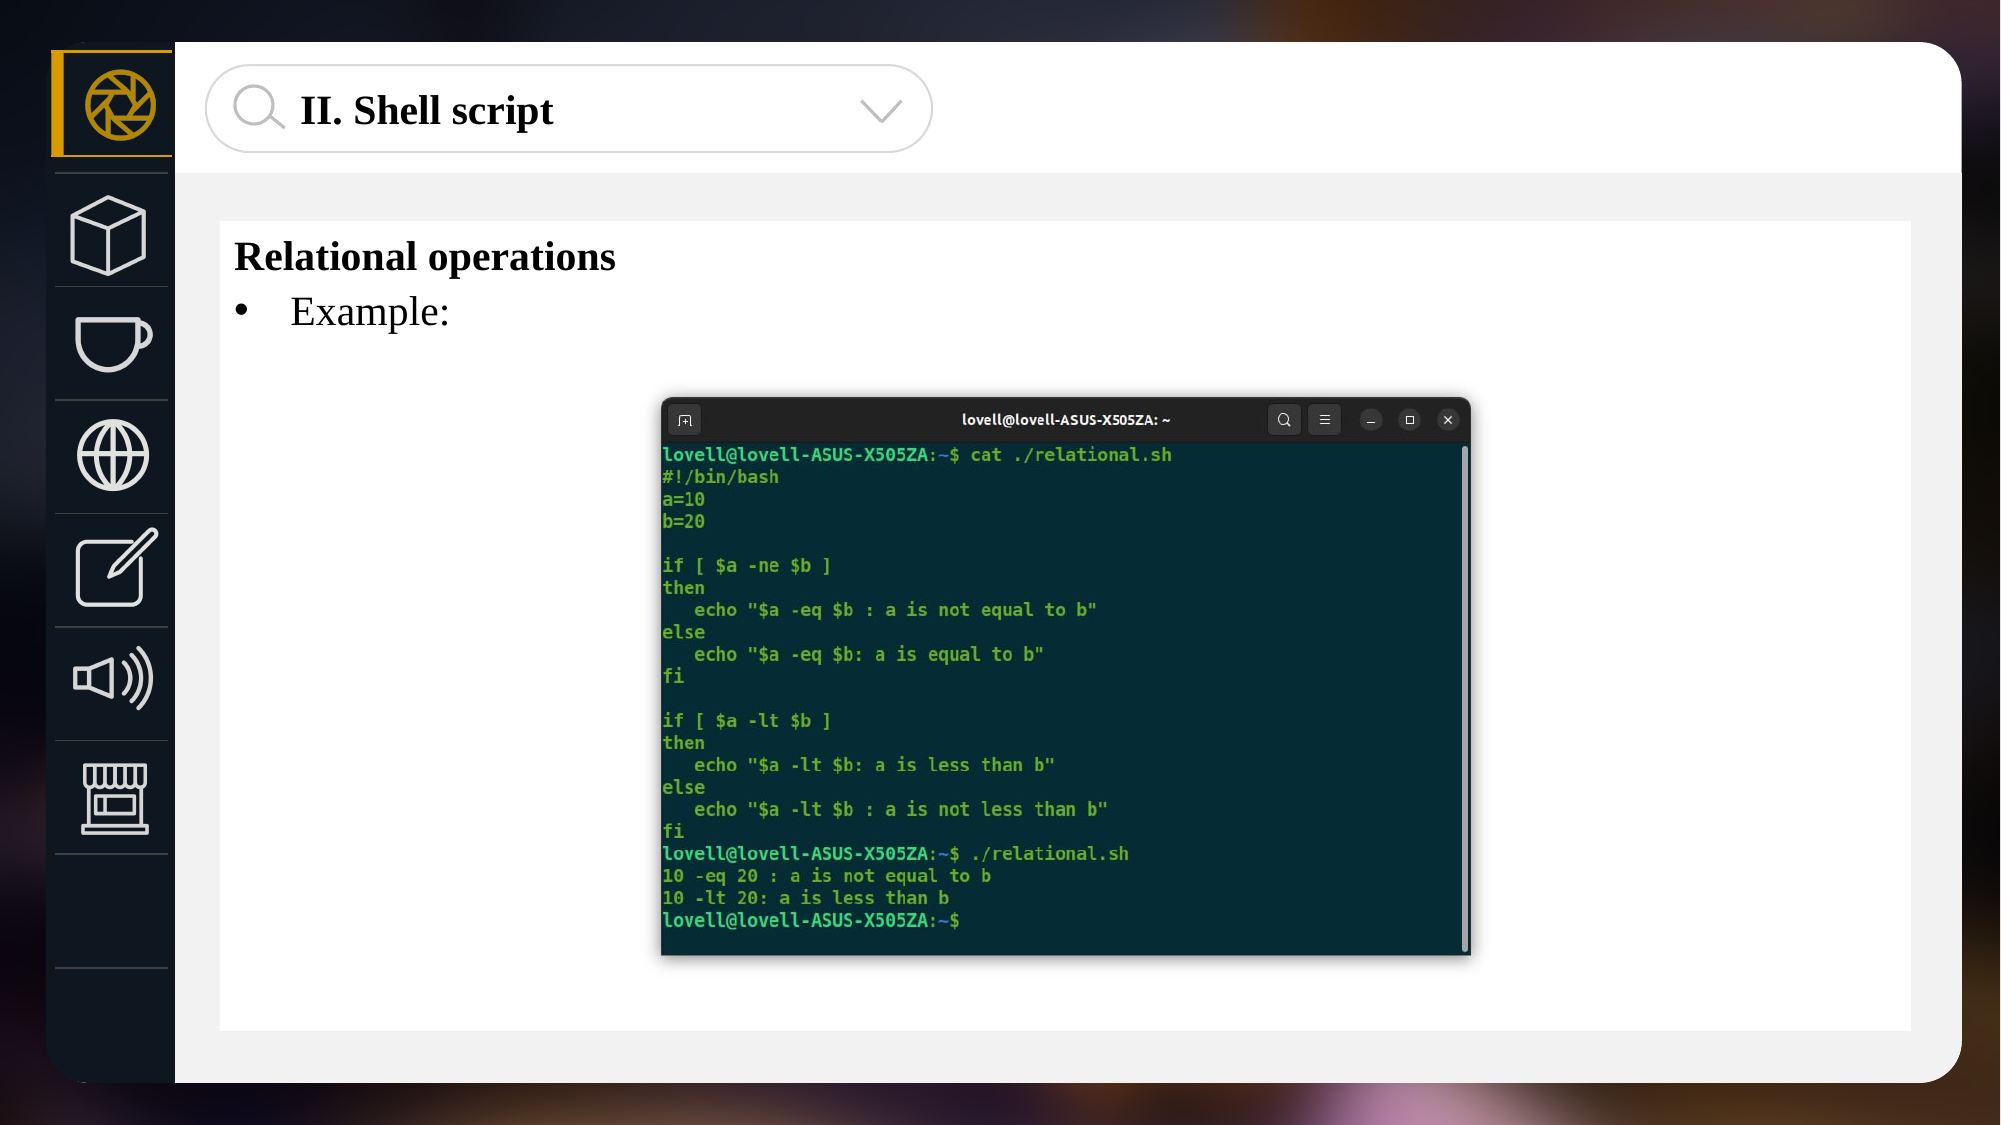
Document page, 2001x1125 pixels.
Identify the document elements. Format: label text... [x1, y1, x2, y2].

text_box II. Shell script [285, 75, 888, 141]
text_box Relational operations [219, 220, 1911, 286]
text_box [219, 220, 1912, 1032]
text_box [51, 40, 185, 170]
picture [0, 0, 2001, 1125]
text_box Example: [219, 286, 1911, 342]
